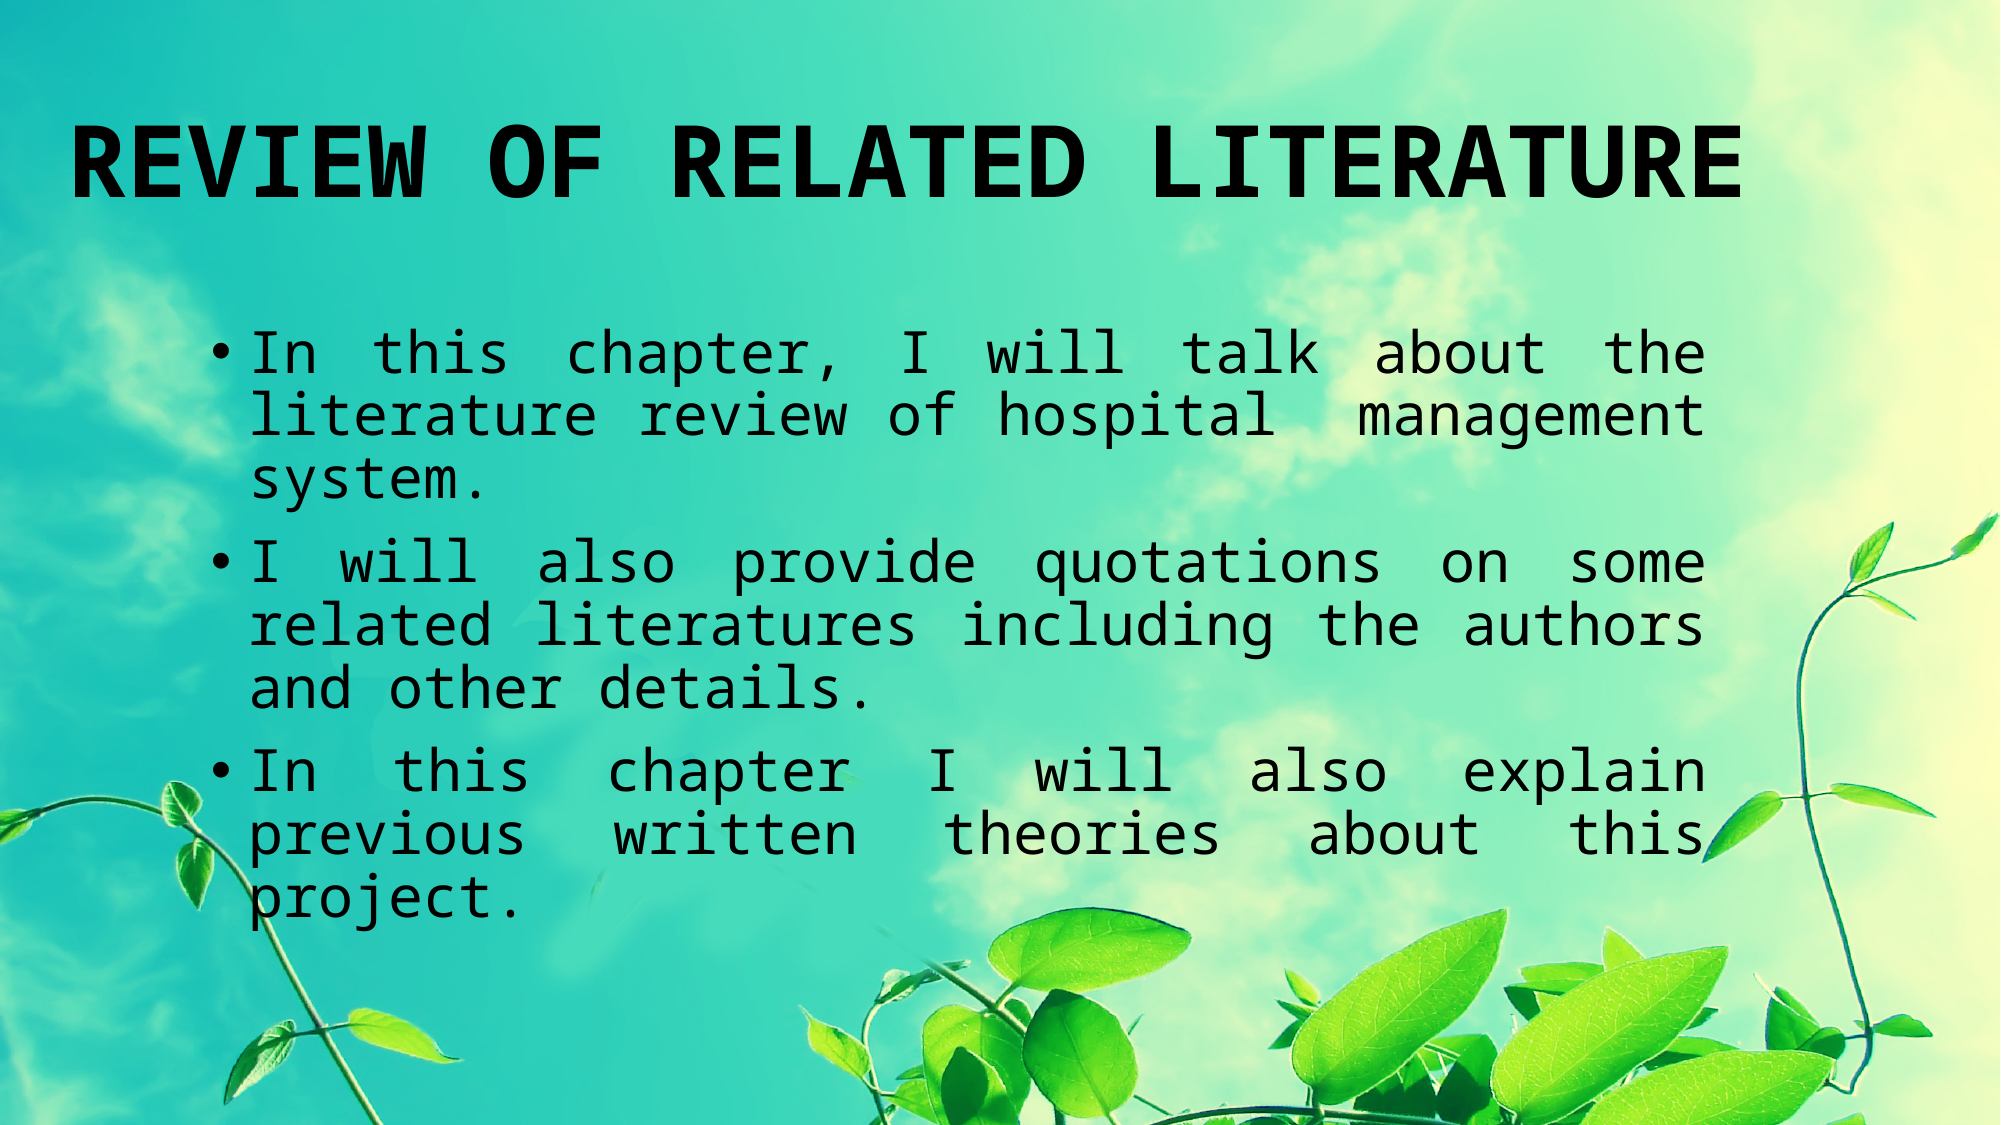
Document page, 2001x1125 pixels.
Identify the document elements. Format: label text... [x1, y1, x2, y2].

picture [0, 0, 2001, 1125]
list In this chapter, I will talk about the literature review of hospital management system. I will also provide quotations on some related literatures including the authors and other details. In this chapter I will also explain previous written theories about this project. [195, 315, 1723, 1035]
title REVIEW OF RELATED LITERATURE [52, 94, 1813, 236]
